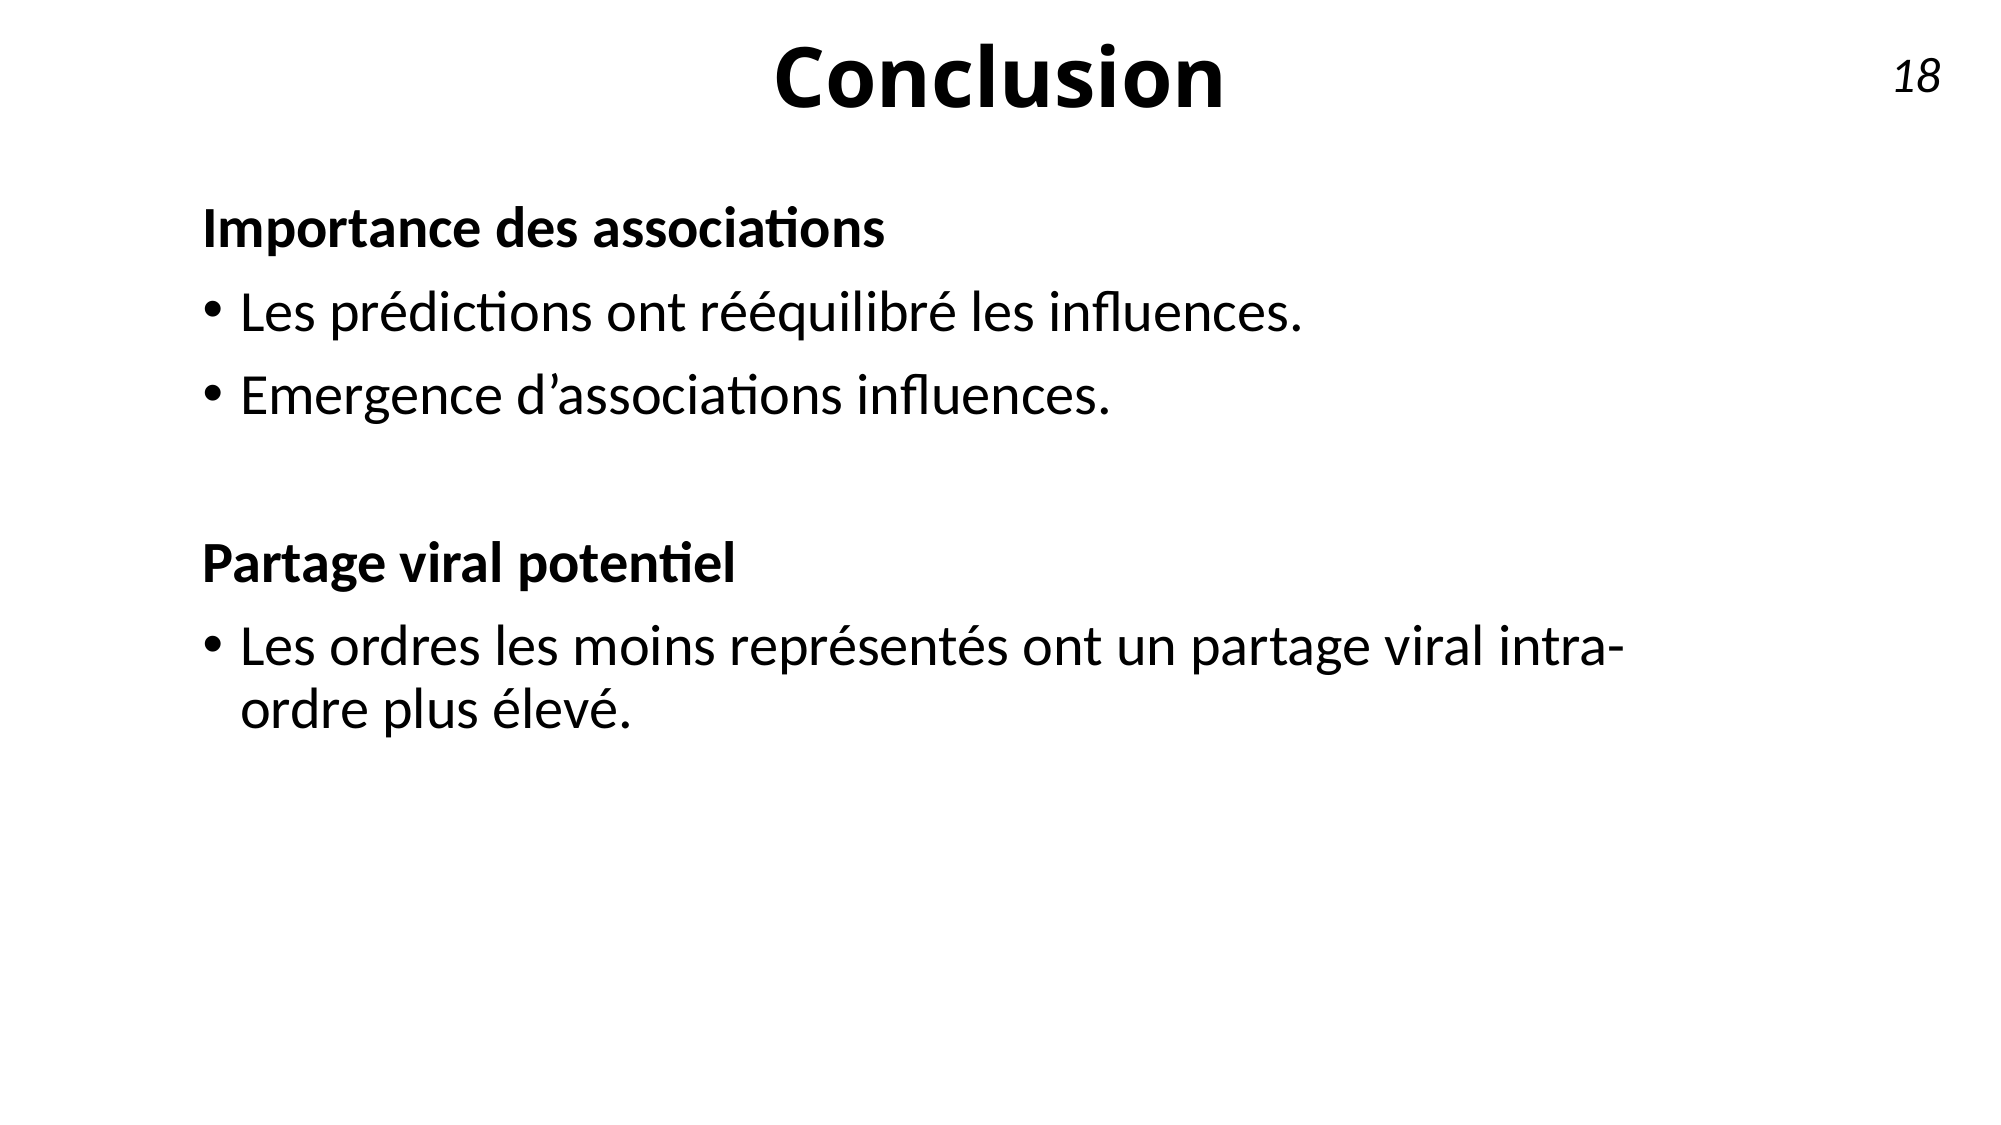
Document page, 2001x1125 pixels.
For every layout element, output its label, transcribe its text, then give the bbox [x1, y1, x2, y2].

list Importance des associations Les prédictions ont rééquilibré les influences. Emergence d’associations influences. Partage viral potentiel Les ordres les moins représentés ont un partage viral intra-ordre plus élevé. [187, 189, 1717, 1027]
text_box 18 [1875, 34, 1964, 110]
title Conclusion [137, 0, 1863, 190]
